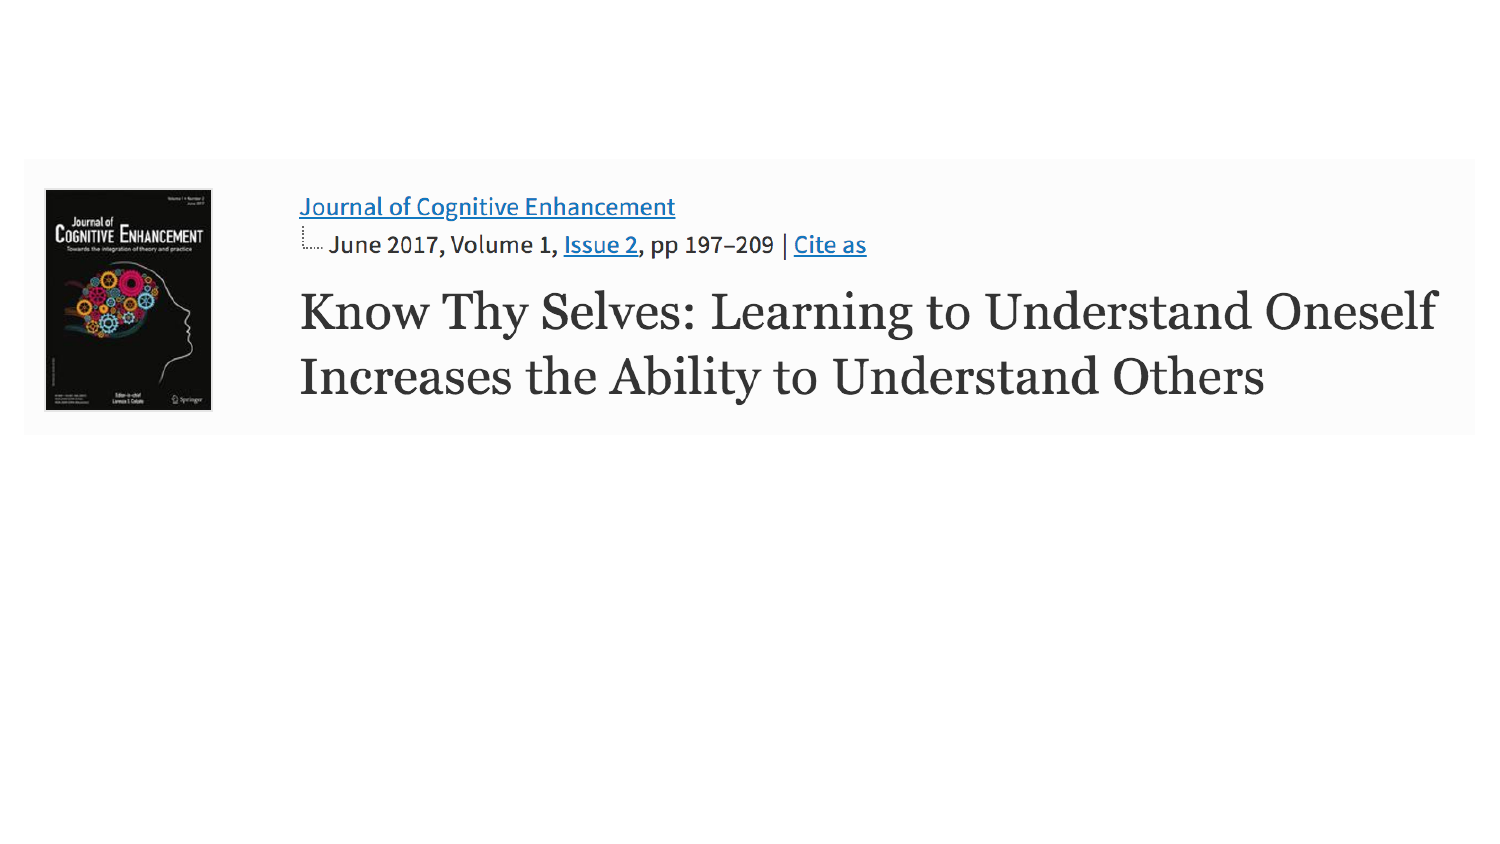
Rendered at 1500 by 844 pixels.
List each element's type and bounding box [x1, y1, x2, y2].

picture [24, 159, 1476, 435]
